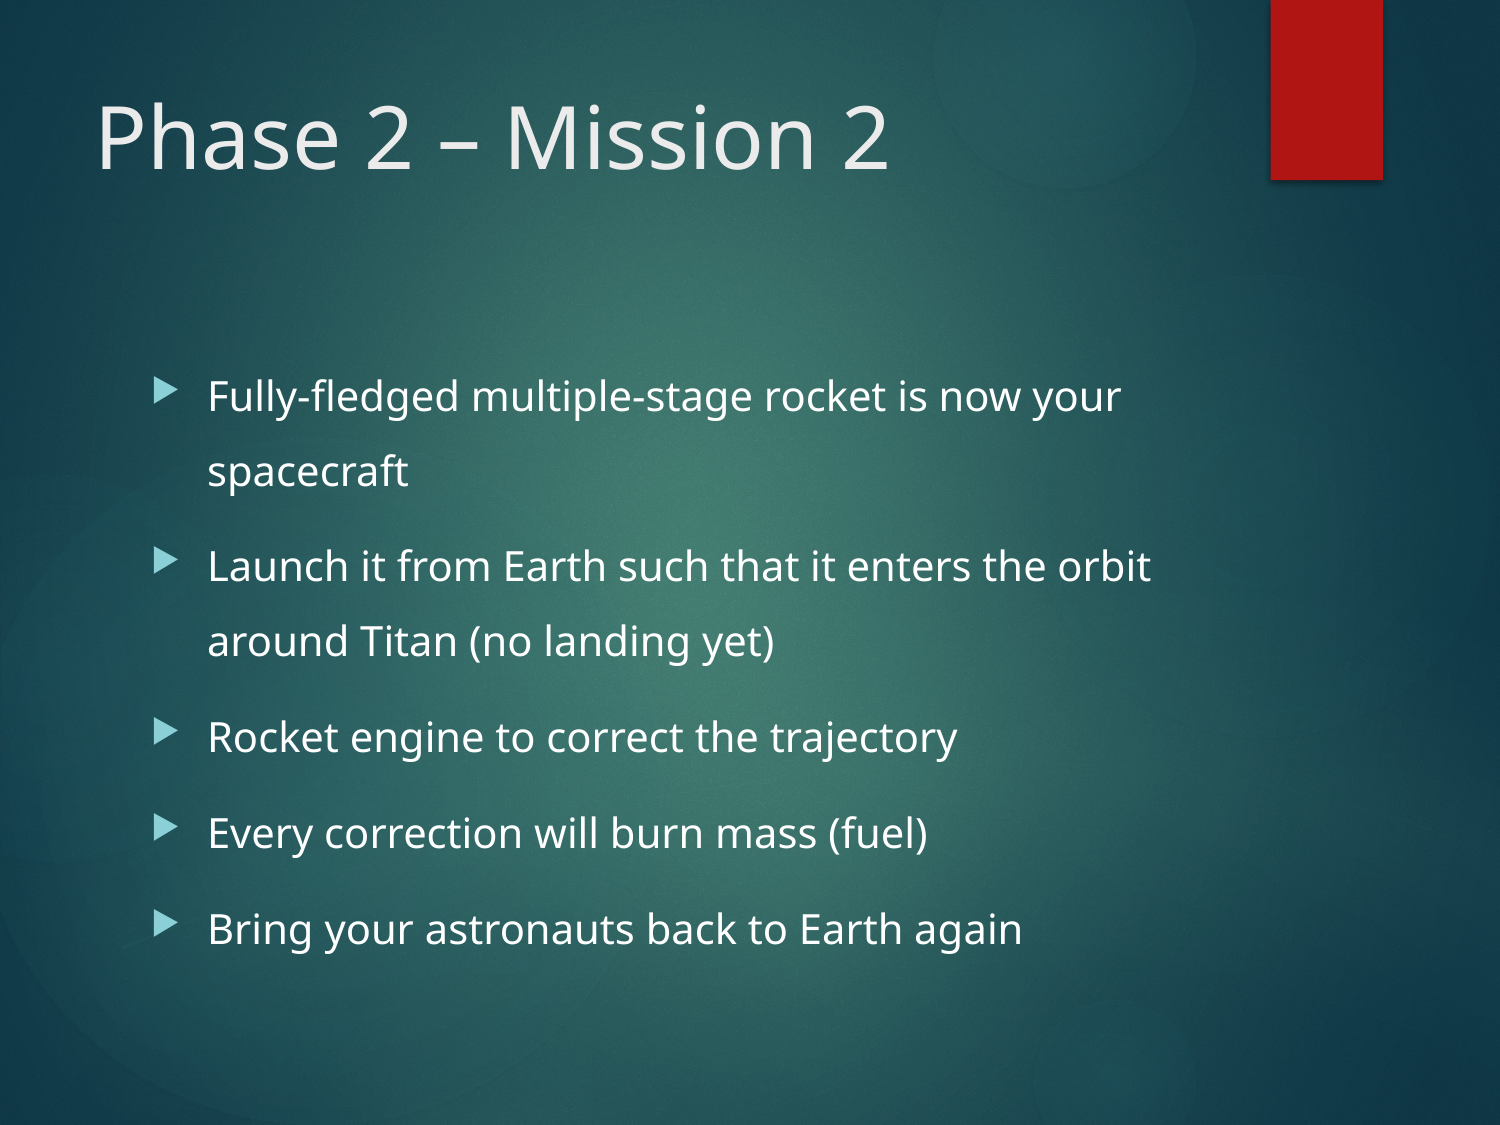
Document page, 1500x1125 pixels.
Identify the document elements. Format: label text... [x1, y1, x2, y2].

title Phase 2 – Mission 2 [79, 74, 1237, 304]
list Fully-fledged multiple-stage rocket is now your spacecraft Launch it from Earth such that it enters the orbit around Titan (no landing yet) Rocket engine to correct the trajectory Every correction will burn mass (fuel) Bring your astronauts back to Earth again [135, 336, 1237, 1025]
